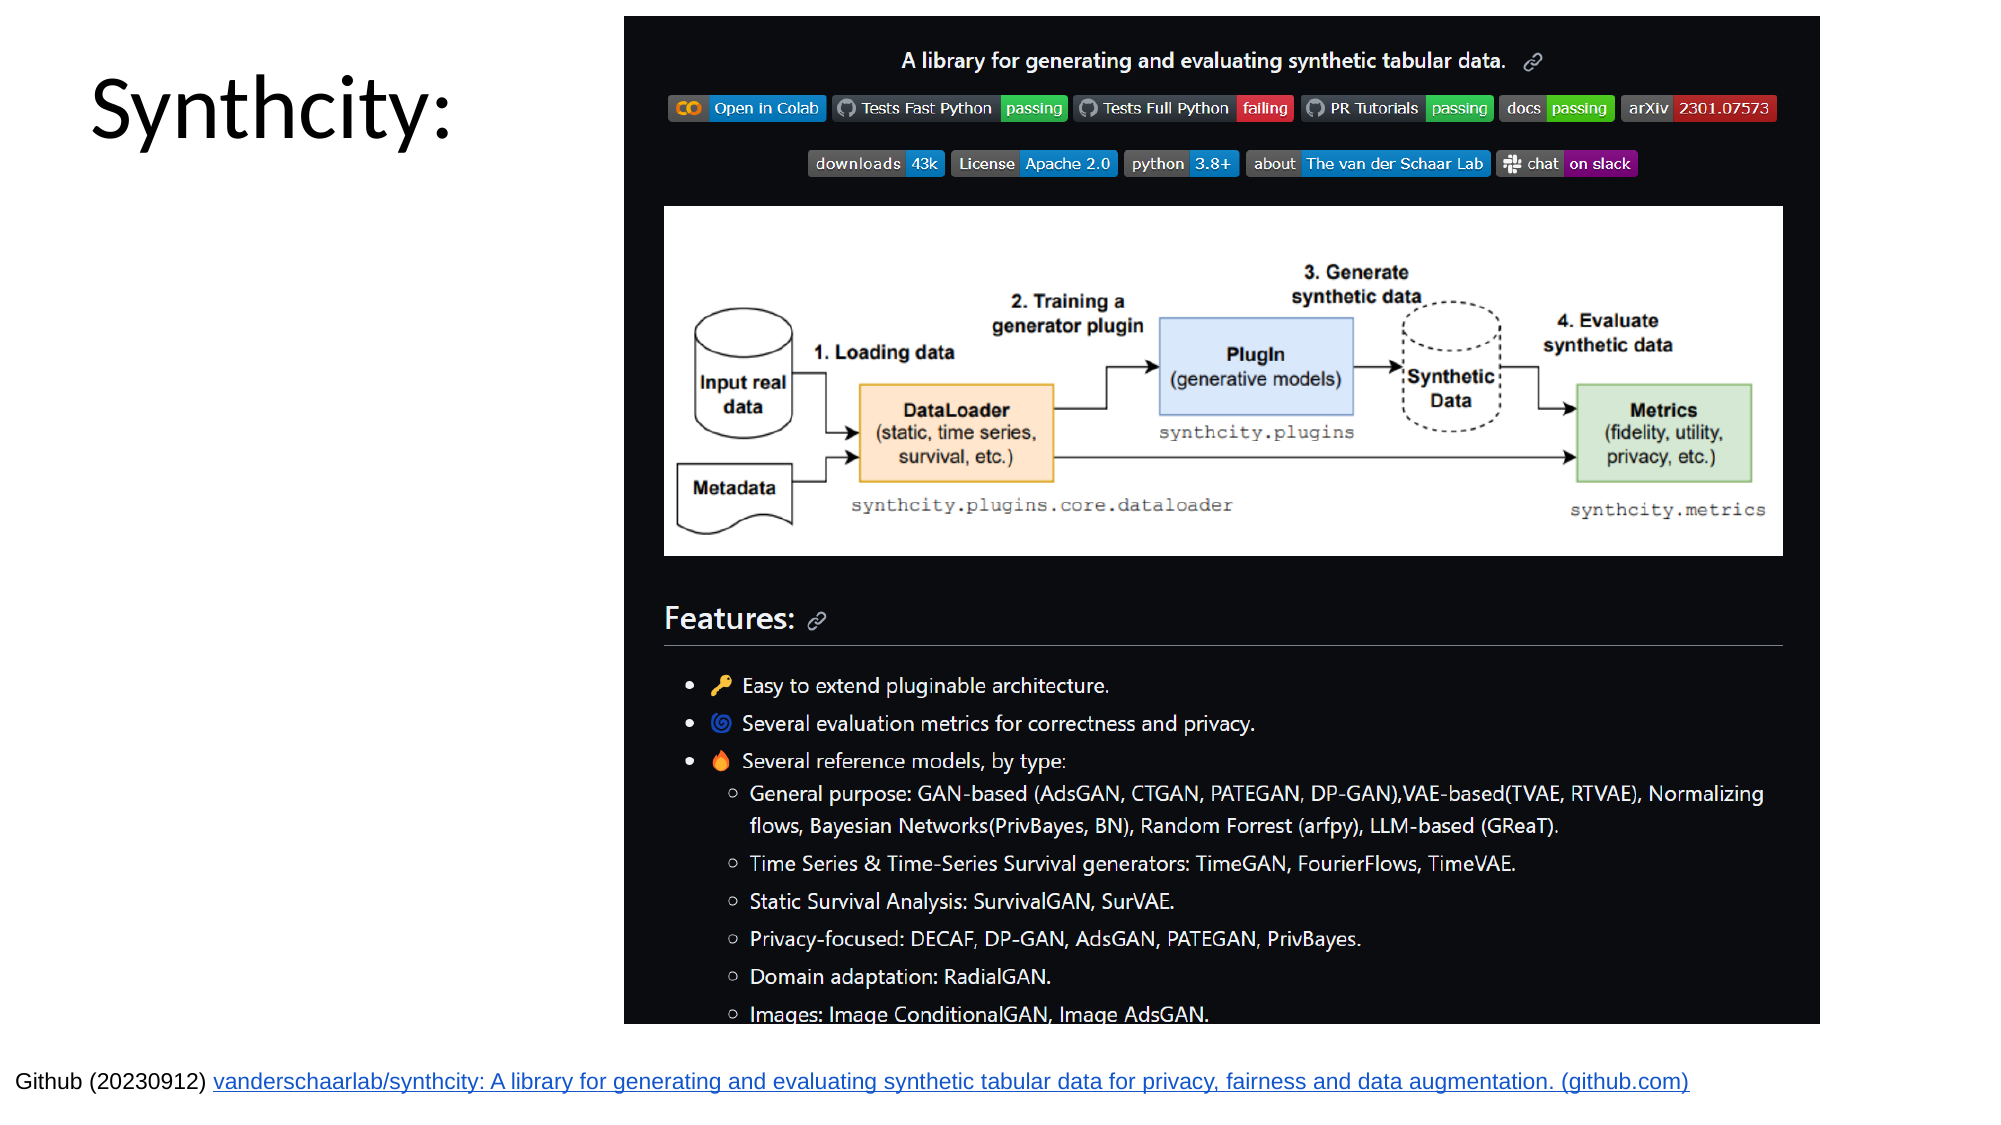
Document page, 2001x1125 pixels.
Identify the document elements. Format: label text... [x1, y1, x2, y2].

picture [623, 16, 1820, 1024]
list Github (20230912) vanderschaarlab/synthcity: A library for generating and evaluating synthetic tabular data for privacy, fairness and data augmentation. (github.com) [0, 1055, 1954, 1107]
title Synthcity: [0, 0, 1725, 218]
